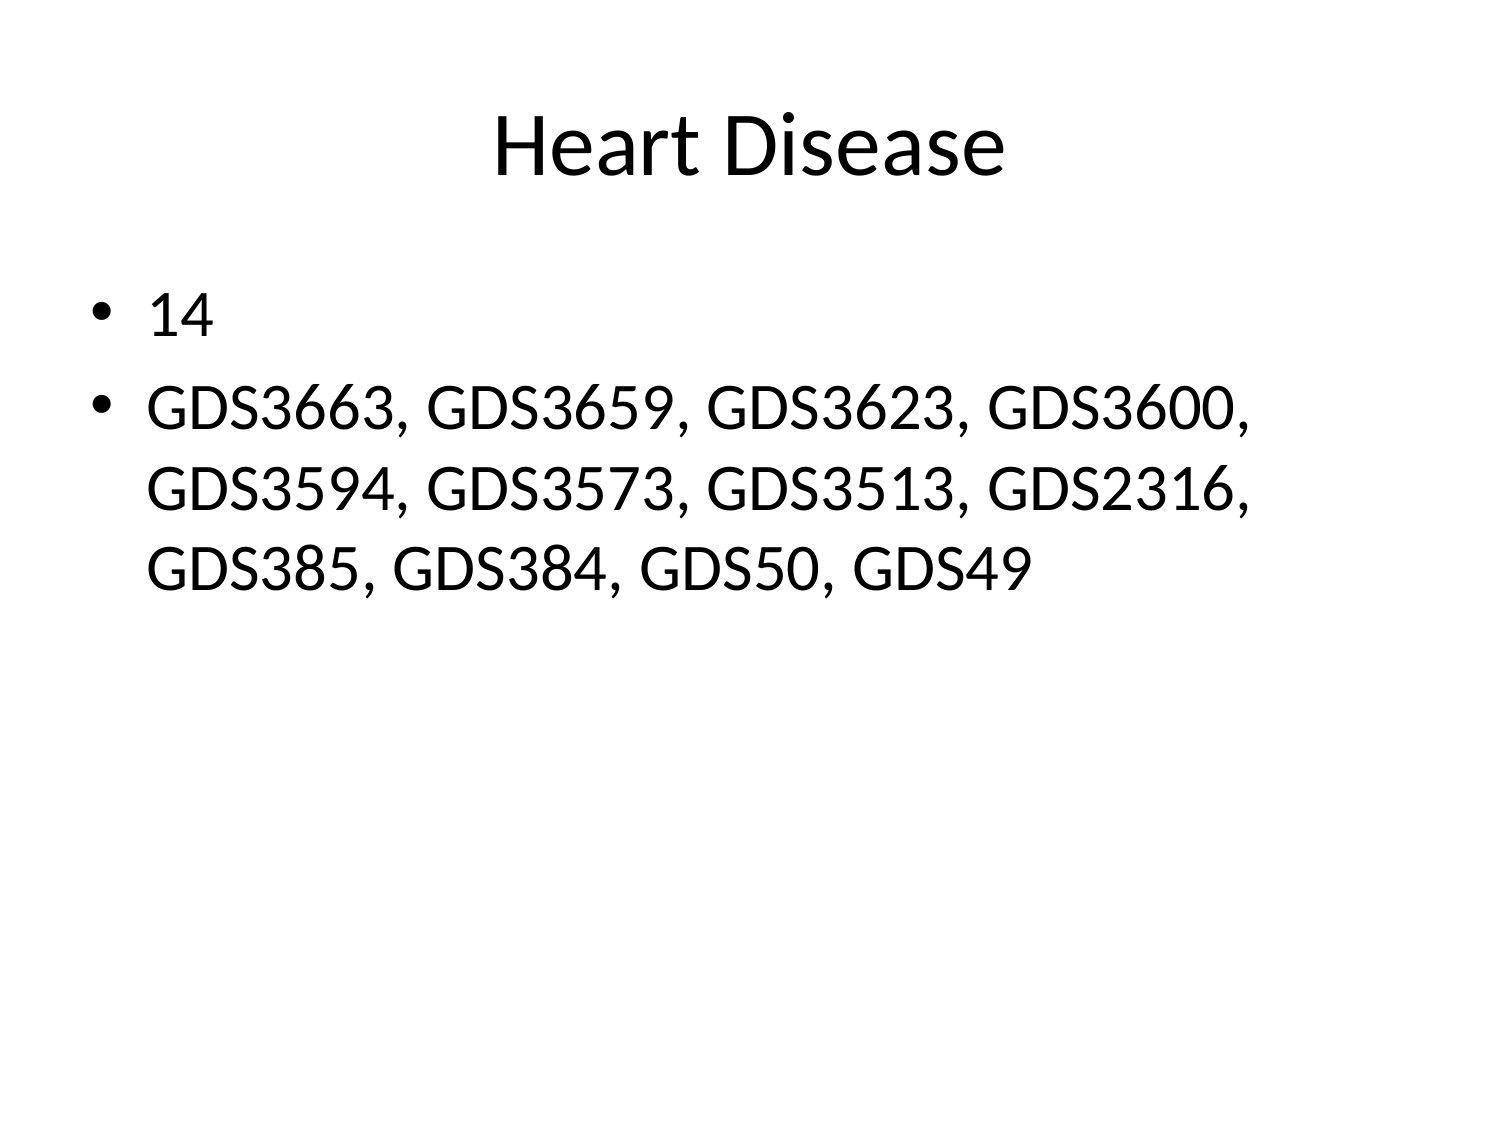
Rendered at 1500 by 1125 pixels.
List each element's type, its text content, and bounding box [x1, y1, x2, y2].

list 14 GDS3663, GDS3659, GDS3623, GDS3600, GDS3594, GDS3573, GDS3513, GDS2316, GDS385, GDS384, GDS50, GDS49 [75, 262, 1425, 1005]
title Heart Disease [75, 45, 1425, 233]
